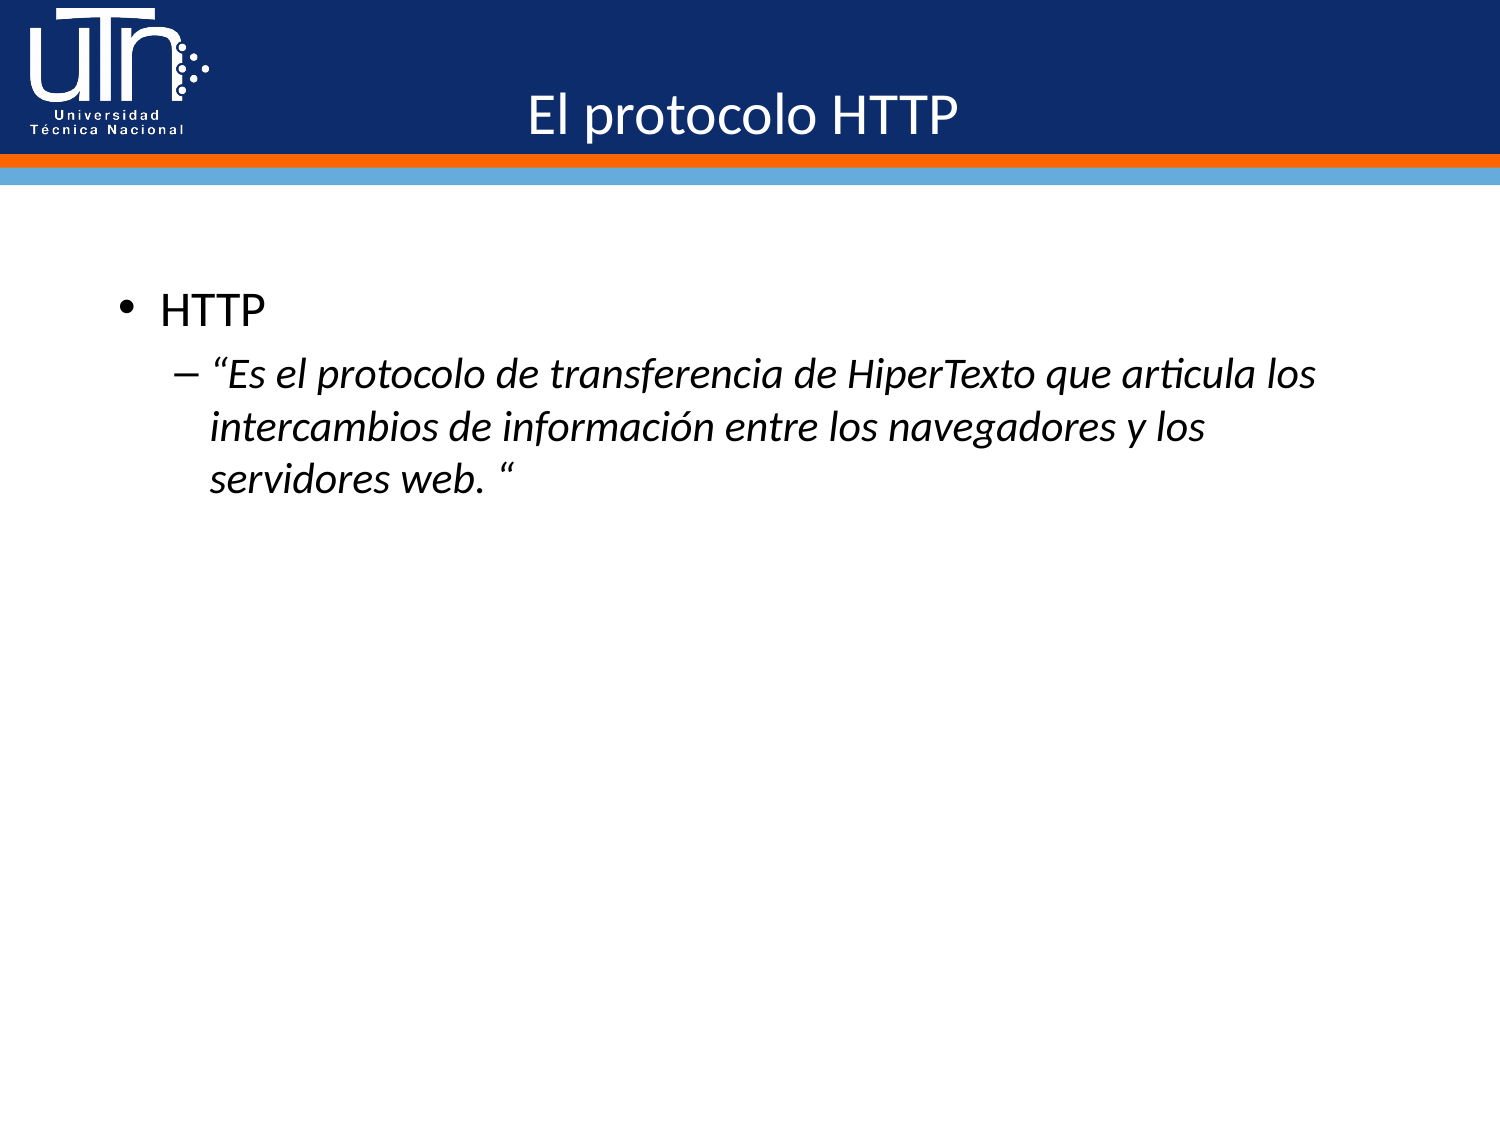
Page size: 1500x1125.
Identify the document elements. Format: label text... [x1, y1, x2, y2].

list HTTP “Es el protocolo de transferencia de HiperTexto que articula los intercambios de información entre los navegadores y los servidores web. “ [103, 198, 1397, 1012]
title El protocolo HTTP [0, 0, 1500, 154]
